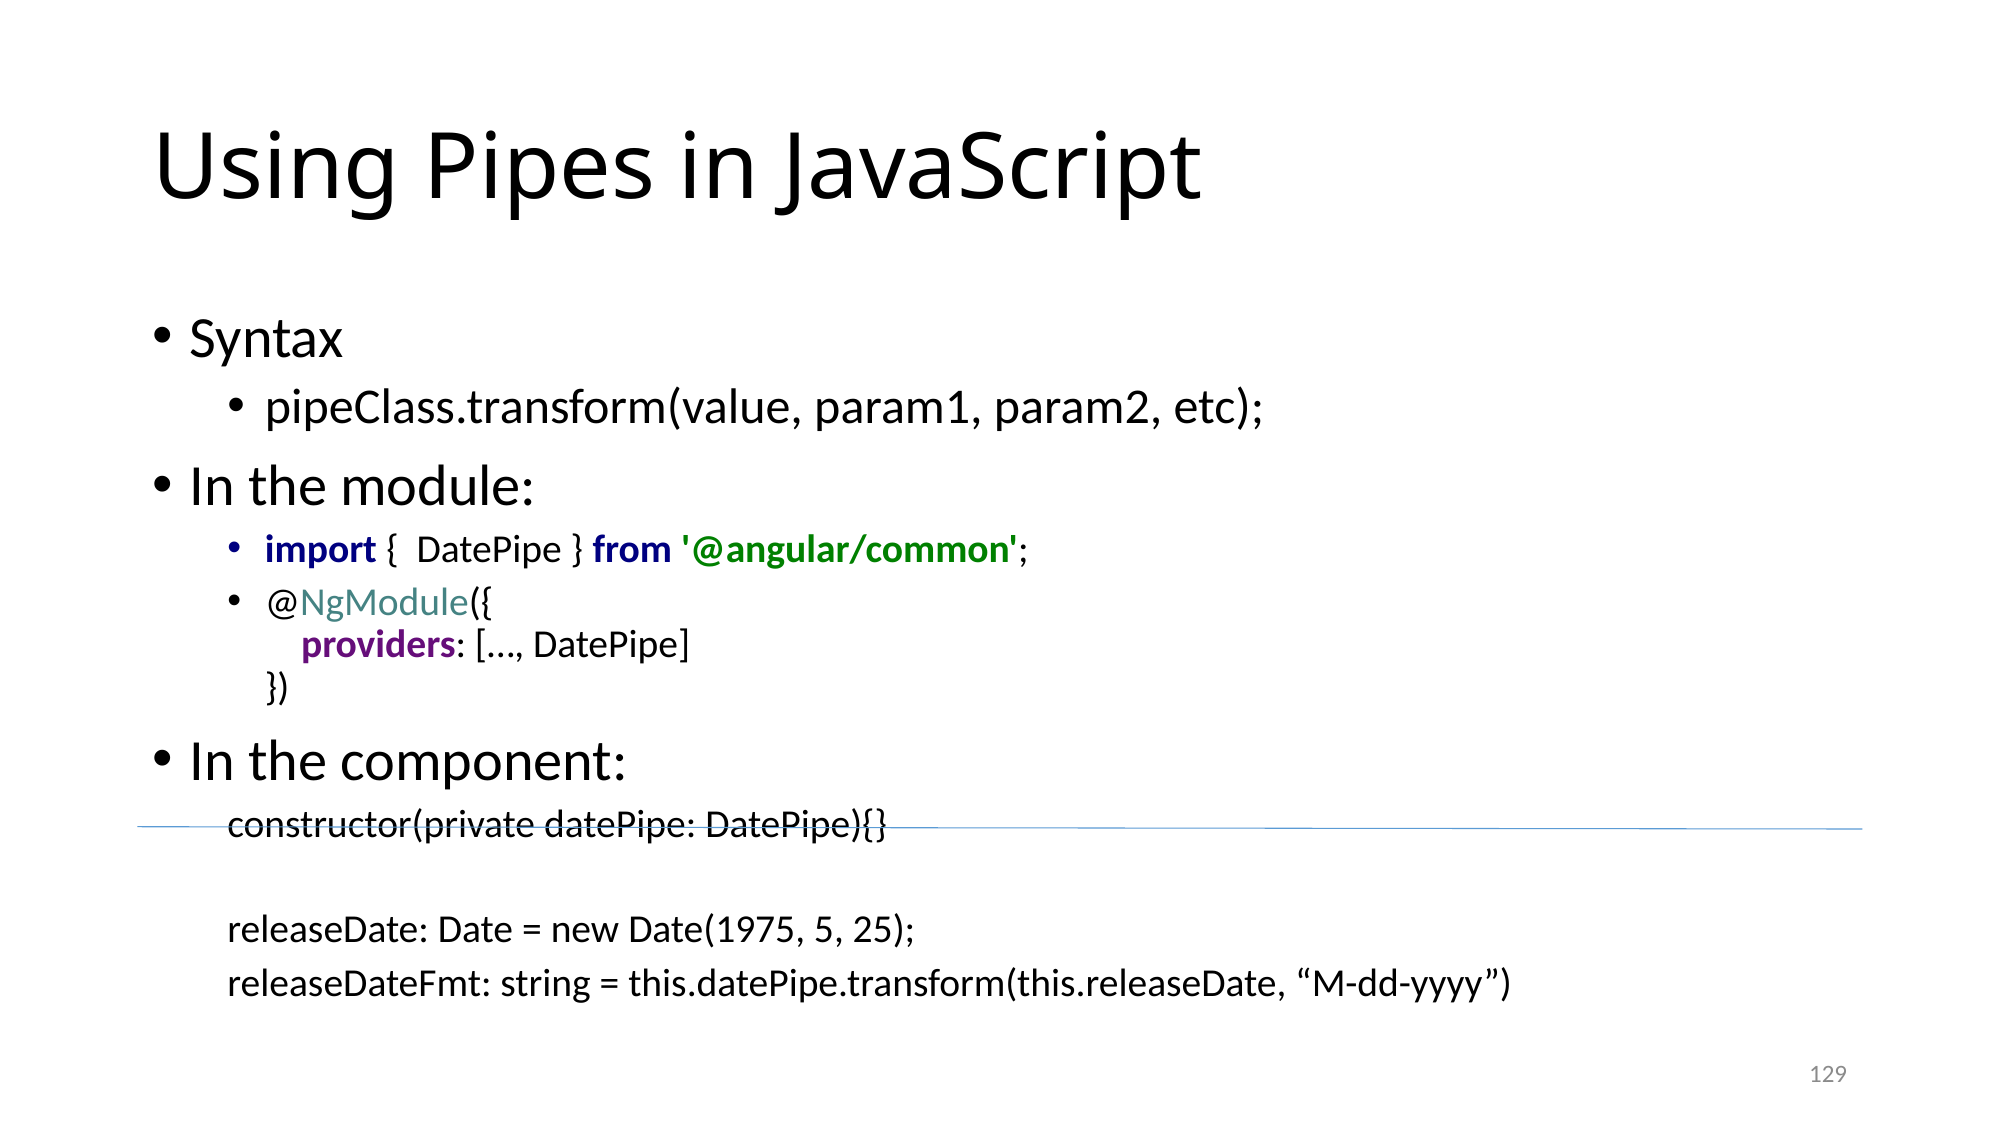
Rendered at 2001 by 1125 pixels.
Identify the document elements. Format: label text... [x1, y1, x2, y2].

slide_number 129 [1412, 1042, 1863, 1103]
title Using Pipes in JavaScript [137, 59, 1863, 278]
list Syntax pipeClass.transform(value, param1, param2, etc); In the module: import { DatePipe } from '@angular/common'; @NgModule({ providers: […, DatePipe] }) In the component: constructor(private datePipe: DatePipe){} releaseDate: Date = new Date(1975, 5, 25); releaseDateFmt: string = this.datePipe.transform(this.releaseDate, “M-dd-yyyy”) [137, 829, 1863, 1014]
list Syntax pipeClass.transform(value, param1, param2, etc); In the module: import { DatePipe } from '@angular/common'; @NgModule({ providers: […, DatePipe] }) In the component: constructor(private datePipe: DatePipe){} releaseDate: Date = new Date(1975, 5, 25); releaseDateFmt: string = this.datePipe.transform(this.releaseDate, “M-dd-yyyy”) [137, 299, 1863, 826]
